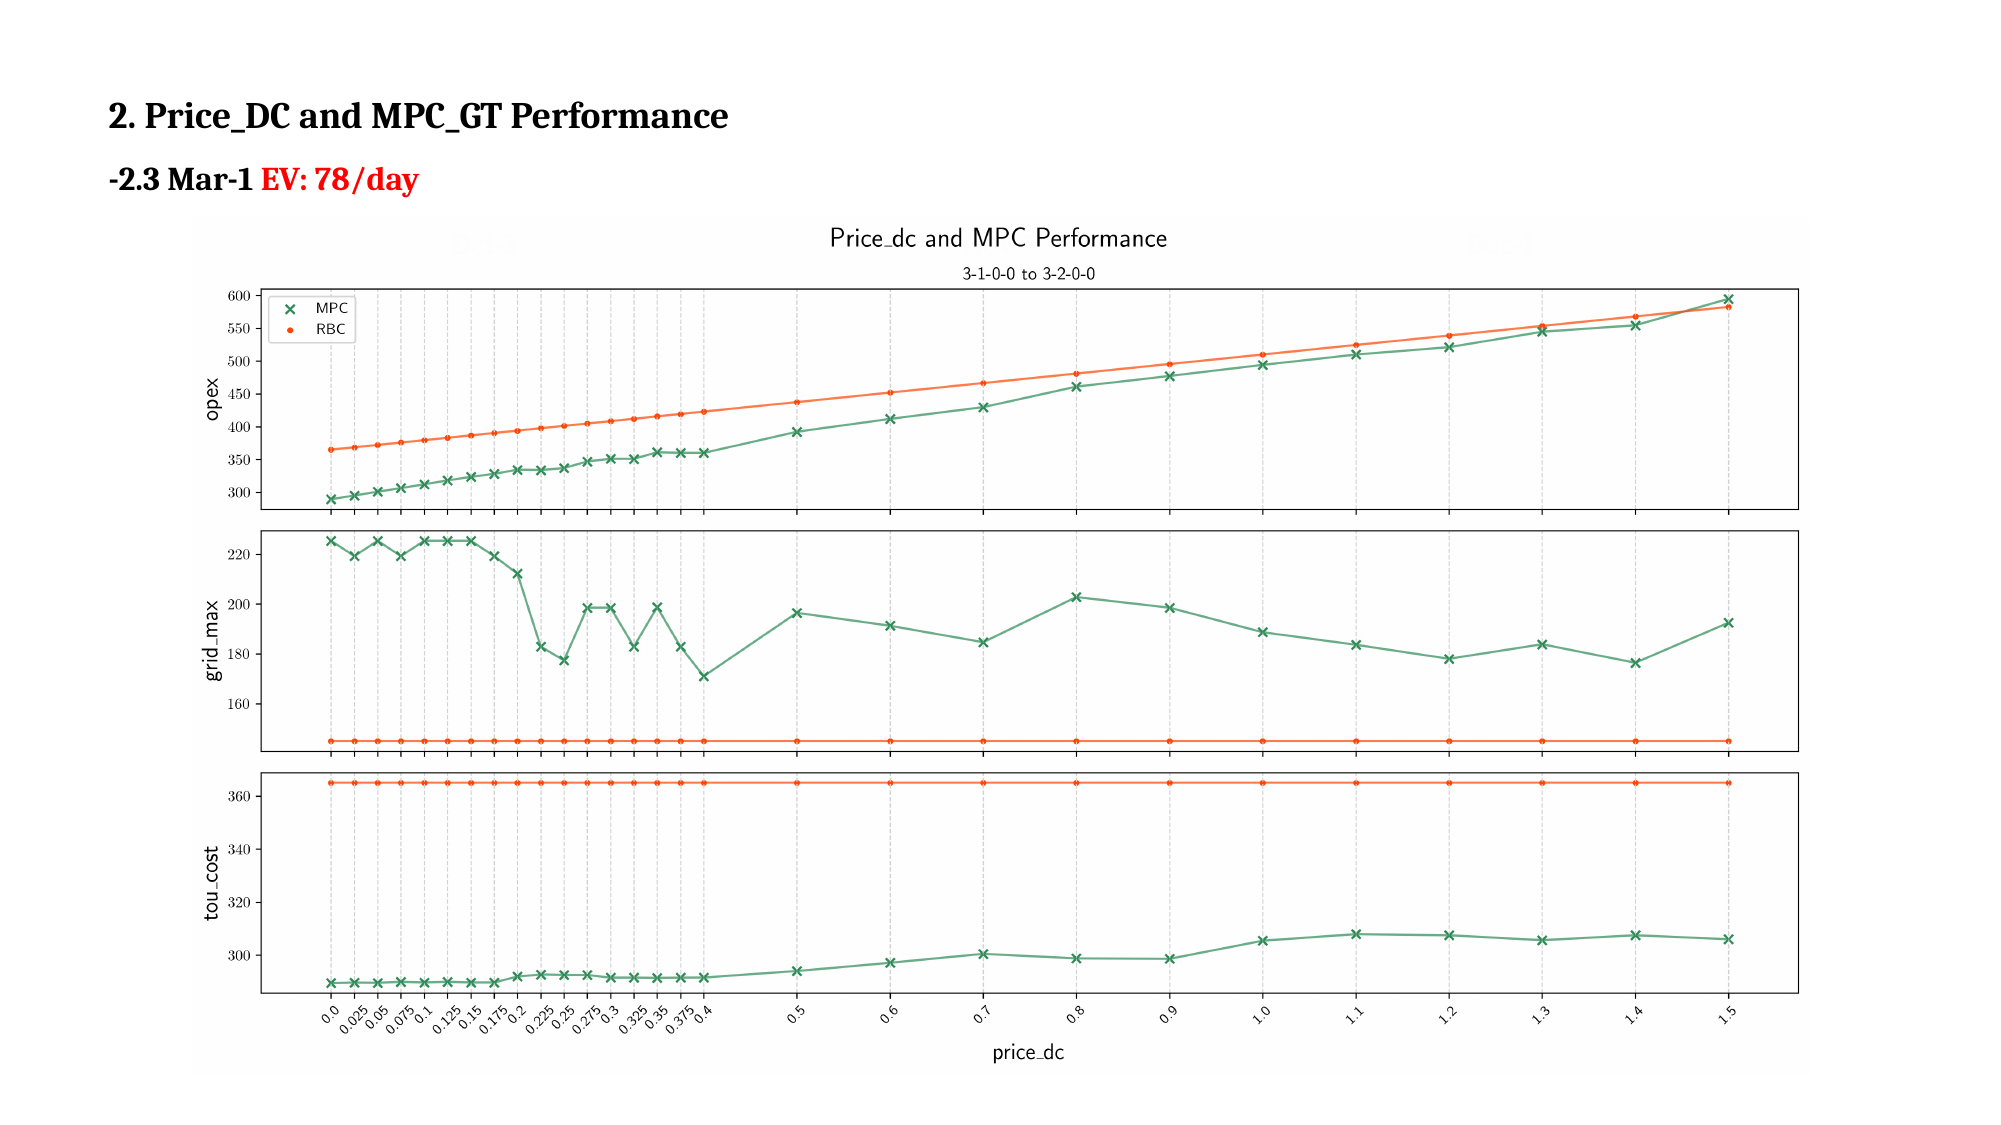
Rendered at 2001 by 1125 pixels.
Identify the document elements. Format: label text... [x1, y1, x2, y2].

picture [191, 217, 1809, 1074]
text_box -2.3 Mar-1 EV: 78/day [93, 149, 1657, 205]
text_box 2. Price_DC and MPC_GT Performance [93, 83, 1657, 144]
